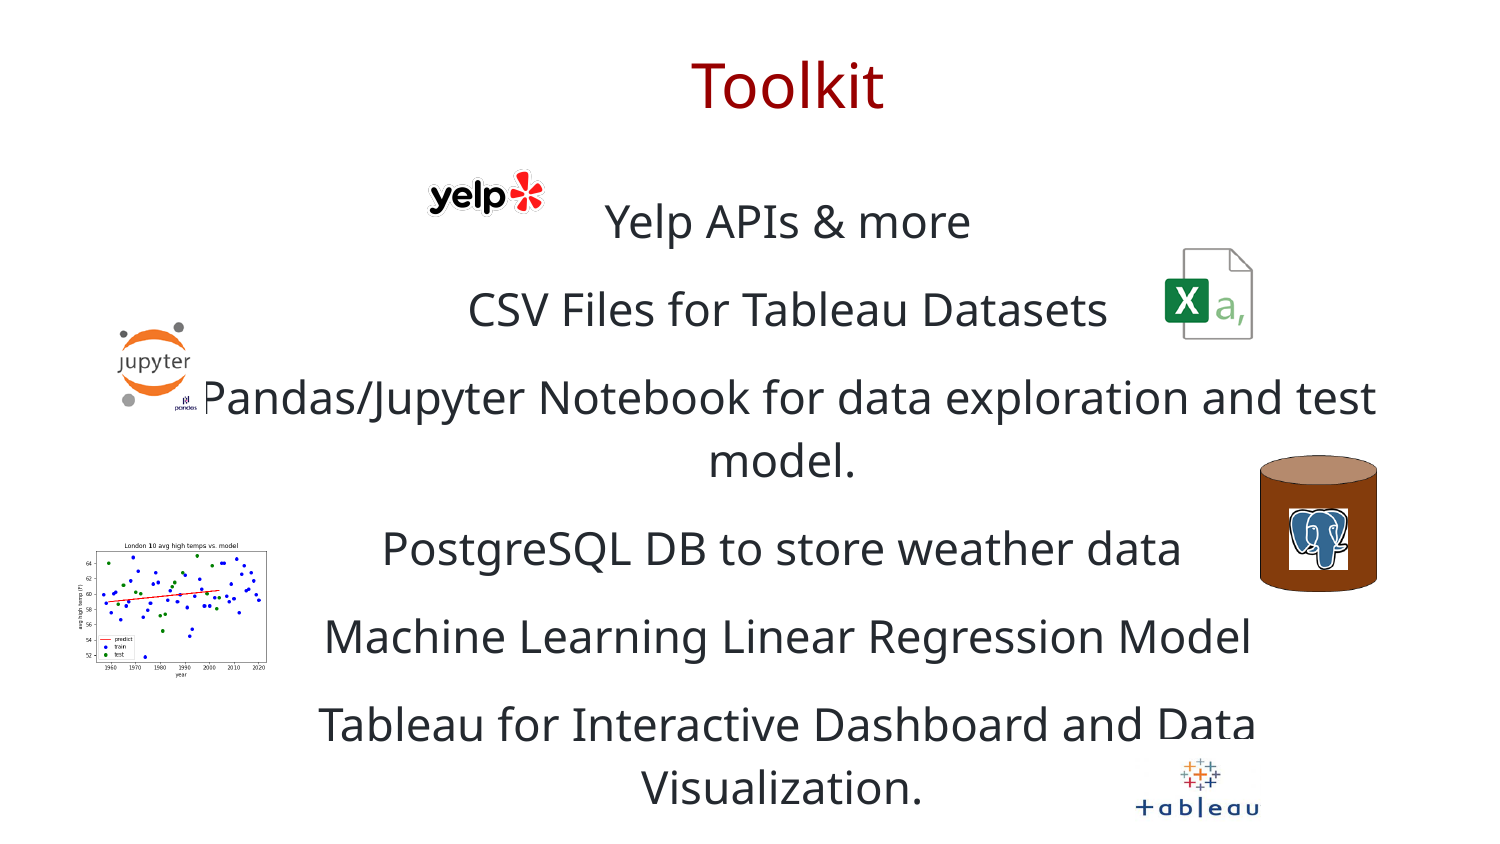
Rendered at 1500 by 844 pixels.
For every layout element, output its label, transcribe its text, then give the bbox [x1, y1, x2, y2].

picture [68, 533, 288, 680]
picture [1260, 455, 1378, 592]
text_box Toolkit Yelp APIs & more CSV Files for Tableau Datasets Pandas/Jupyter Notebook for data exploration and test model. PostgreSQL DB to store weather data Machine Learning Linear Regression Model Tableau for Interactive Dashboard and Data Visualization. [172, 19, 1405, 844]
picture [101, 311, 206, 417]
picture [427, 169, 545, 218]
picture [1156, 241, 1261, 346]
picture [1135, 739, 1261, 844]
